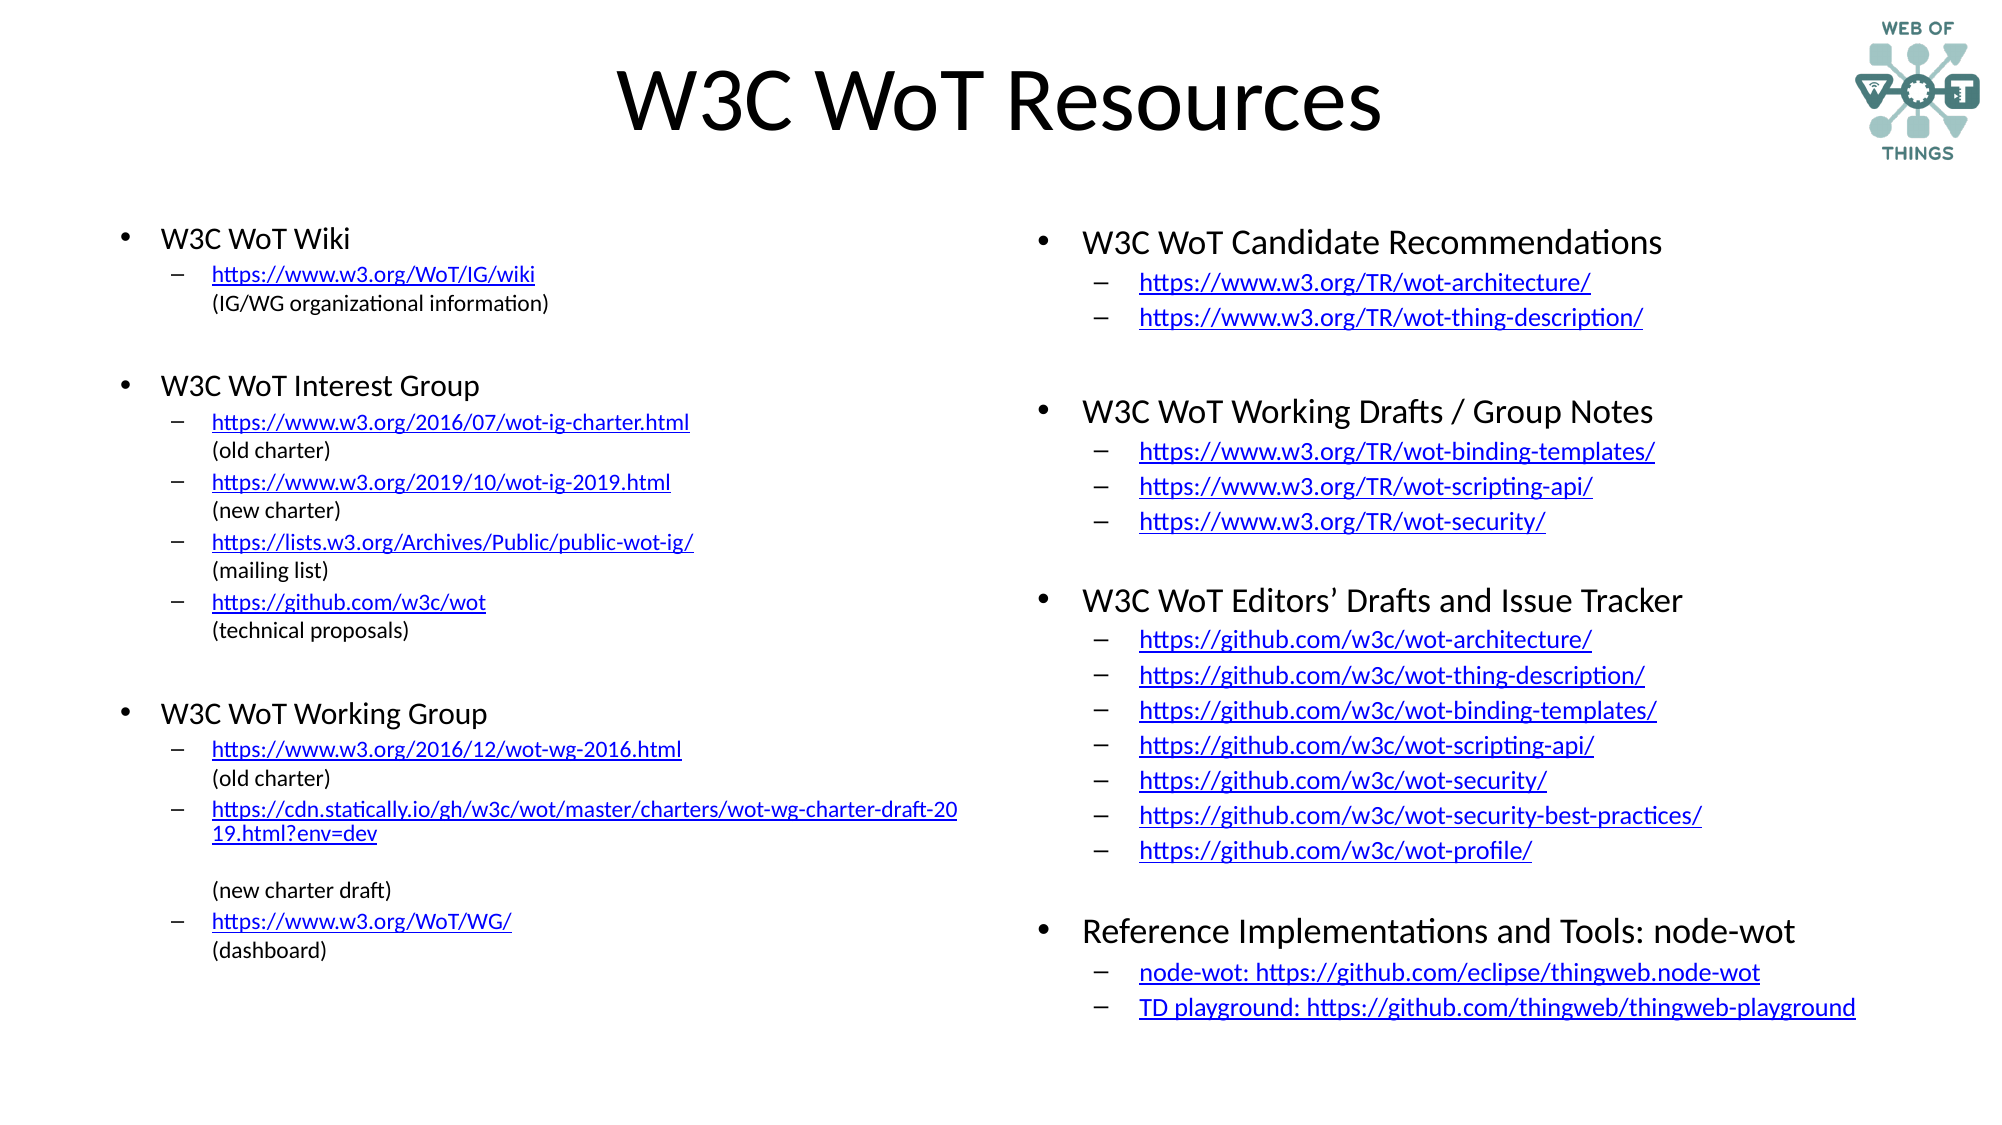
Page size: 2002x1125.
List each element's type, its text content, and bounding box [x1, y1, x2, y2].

picture [1850, 15, 1992, 173]
list W3C WoT Wiki https://www.w3.org/WoT/IG/wiki (IG/WG organizational information) W3C WoT Interest Group https://www.w3.org/2016/07/wot-ig-charter.html (old charter) https://www.w3.org/2019/10/wot-ig-2019.html (new charter) https://lists.w3.org/Archives/Public/public-wot-ig/ (mailing list) https://github.com/w3c/wot (technical proposals) W3C WoT Working Group https://www.w3.org/2016/12/wot-wg-2016.html (old charter) https://cdn.statically.io/gh/w3c/wot/master/charters/wot-wg-charter-draft-2019.html?env=dev (new charter draft) https://www.w3.org/WoT/WG/ (dashboard) [100, 208, 984, 951]
list W3C WoT Candidate Recommendations https://www.w3.org/TR/wot-architecture/ https://www.w3.org/TR/wot-thing-description/ W3C WoT Working Drafts / Group Notes https://www.w3.org/TR/wot-binding-templates/ https://www.w3.org/TR/wot-scripting-api/ https://www.w3.org/TR/wot-security/ W3C WoT Editors’ Drafts and Issue Tracker https://github.com/w3c/wot-architecture/ https://github.com/w3c/wot-thing-description/ https://github.com/w3c/wot-binding-templates/ https://github.com/w3c/wot-scripting-api/ https://github.com/w3c/wot-security/ https://github.com/w3c/wot-security-best-practices/ https://github.com/w3c/wot-profile/ Reference Implementations and Tools: node-wot node-wot: https://github.com/eclipse/thingweb.node-wot TD playground: https://github.com/thingweb/thingweb-playground [1017, 208, 1958, 1040]
title W3C WoT Resources [0, 0, 2001, 188]
